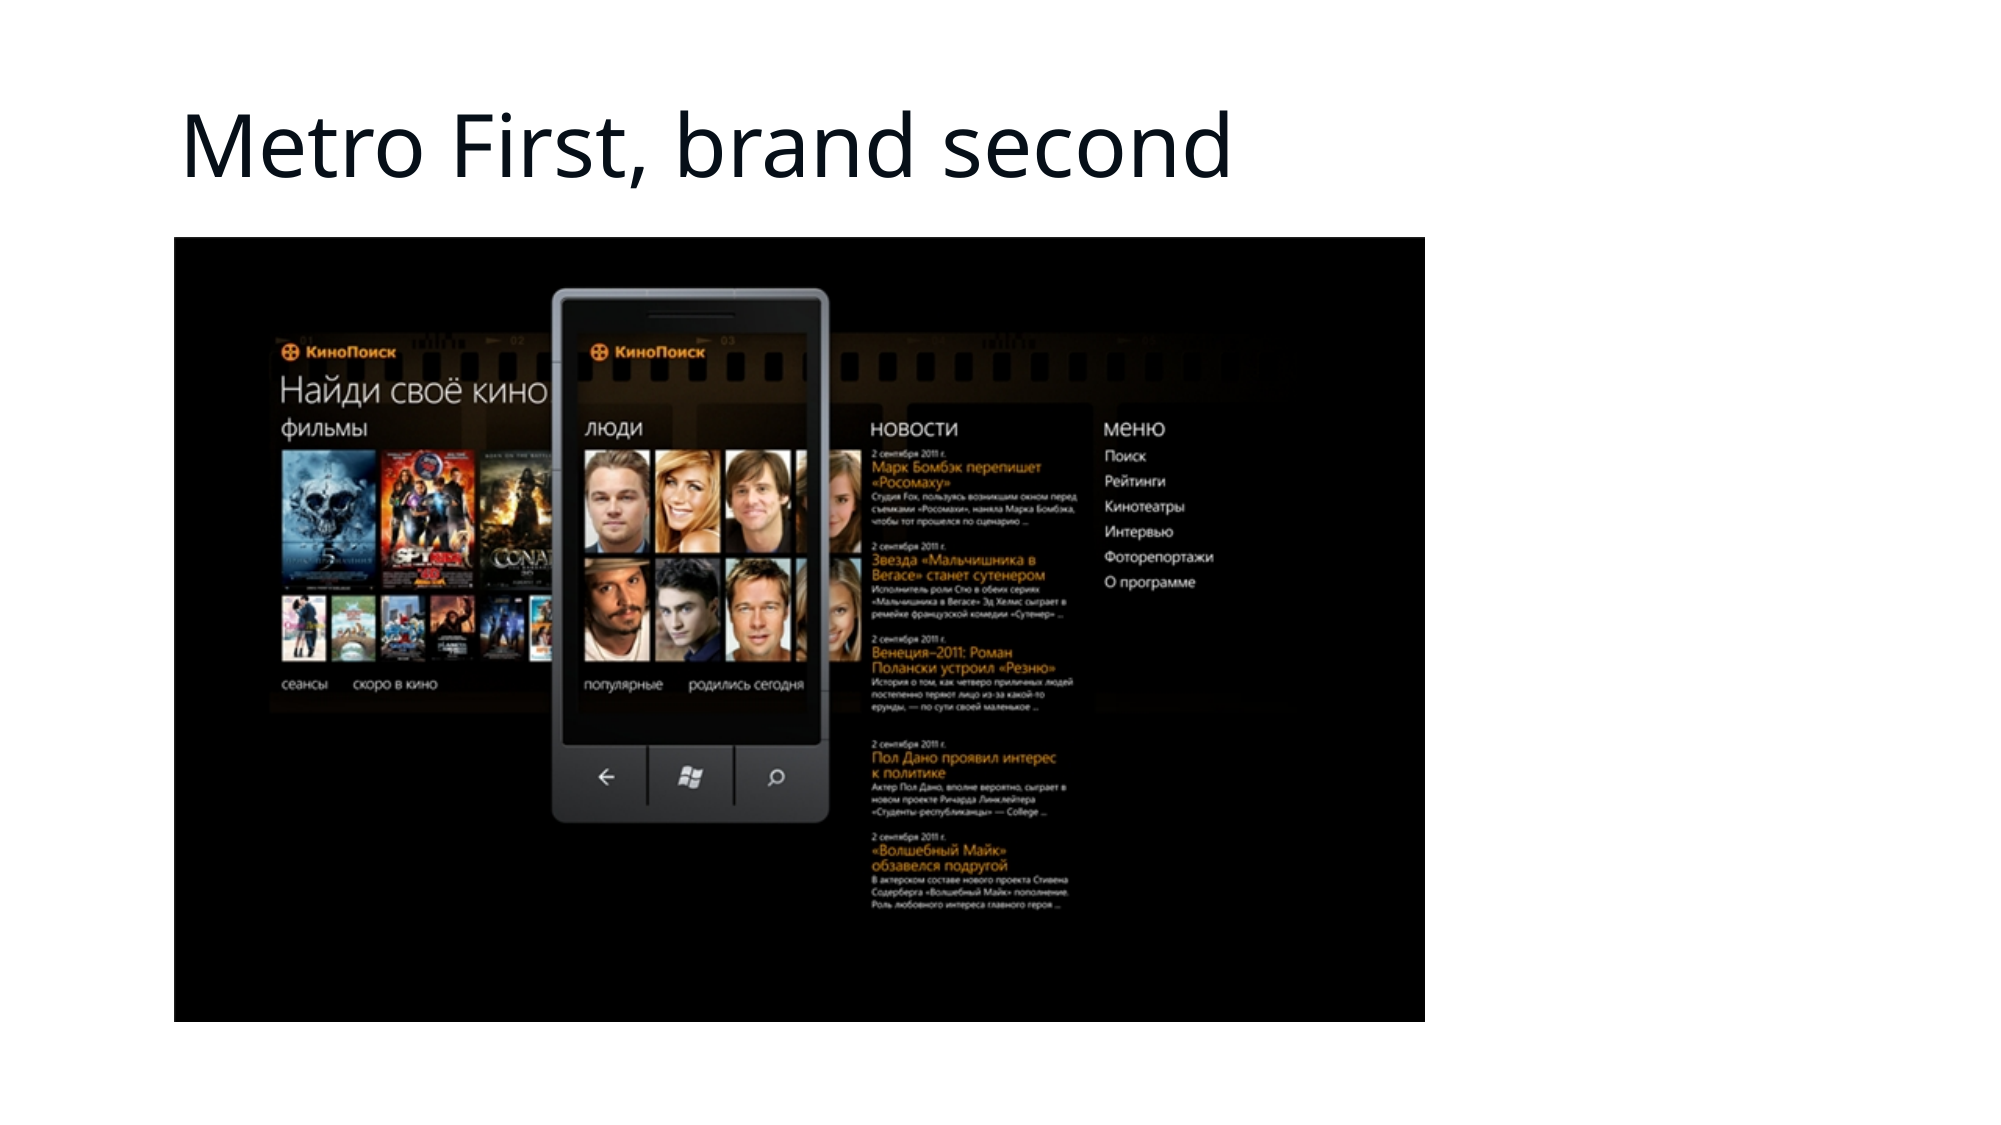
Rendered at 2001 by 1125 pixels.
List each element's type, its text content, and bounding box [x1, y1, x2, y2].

picture [174, 237, 1425, 1022]
title Metro First, brand second [173, 90, 1863, 209]
